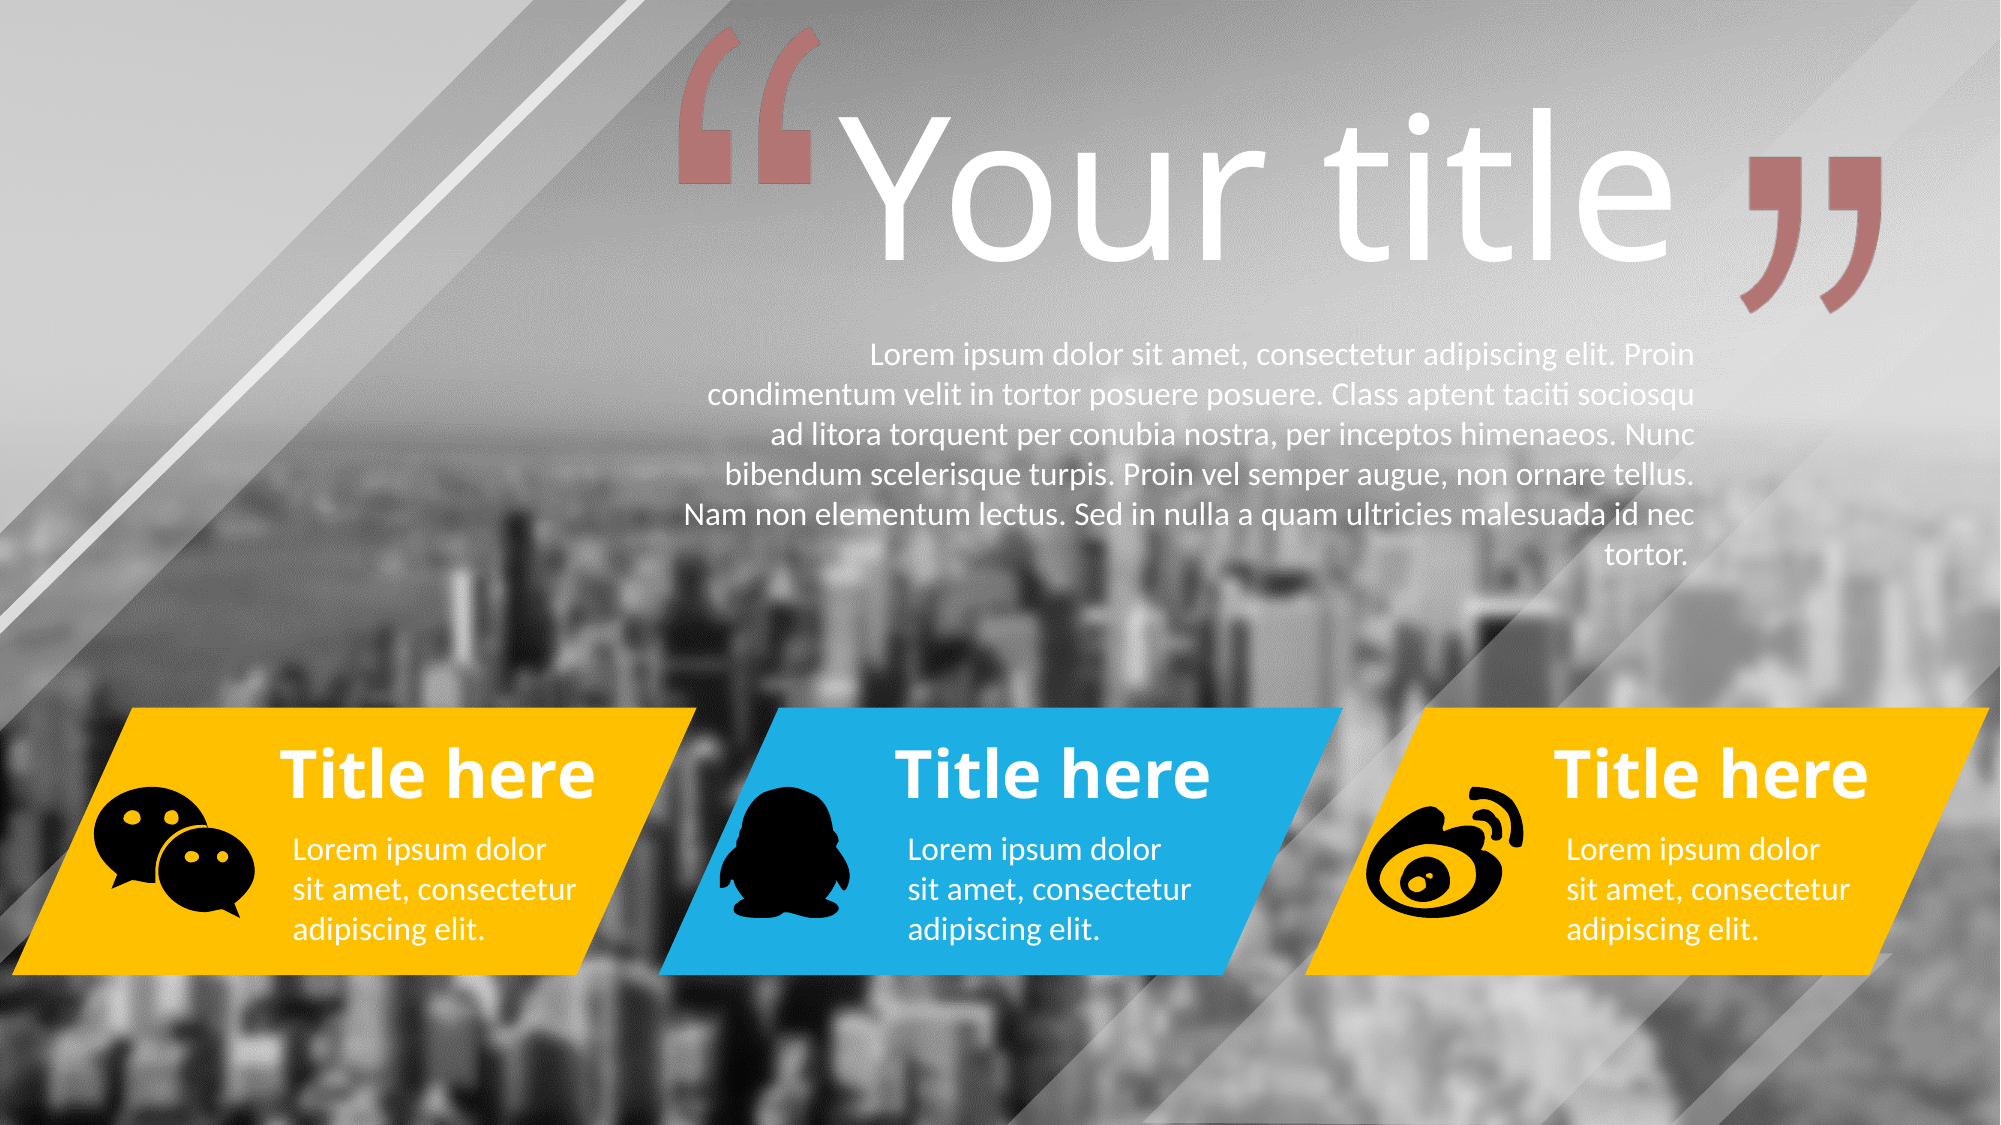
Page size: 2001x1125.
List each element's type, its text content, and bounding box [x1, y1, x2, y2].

text_box [656, 706, 1345, 977]
text_box [1303, 706, 1992, 977]
text_box [719, 786, 850, 918]
text_box Title here [1538, 724, 1886, 819]
text_box [1366, 806, 1503, 918]
text_box Lorem ipsum dolor sit amet, consectetur adipiscing elit. Proin condimentum velit in tortor posuere posuere. Class aptent taciti sociosqu ad litora torquent per conubia nostra, per inceptos himenaeos. Nunc bibendum scelerisque turpis. Proin vel semper augue, non ornare tellus. Nam non elementum lectus. Sed in nulla a quam ultricies malesuada id nec tortor. [658, 325, 1712, 580]
text_box Your title [824, 52, 1697, 308]
text_box Lorem ipsum dolor sit amet, consectetur adipiscing elit. [892, 820, 1213, 955]
picture [0, 0, 2000, 1125]
text_box [1469, 786, 1524, 848]
text_box [93, 786, 255, 918]
text_box Title here [880, 724, 1227, 819]
text_box Lorem ipsum dolor sit amet, consectetur adipiscing elit. [277, 820, 598, 955]
text_box Title here [265, 724, 612, 819]
text_box Lorem ipsum dolor sit amet, consectetur adipiscing elit. [1551, 820, 1871, 955]
text_box [10, 706, 699, 977]
